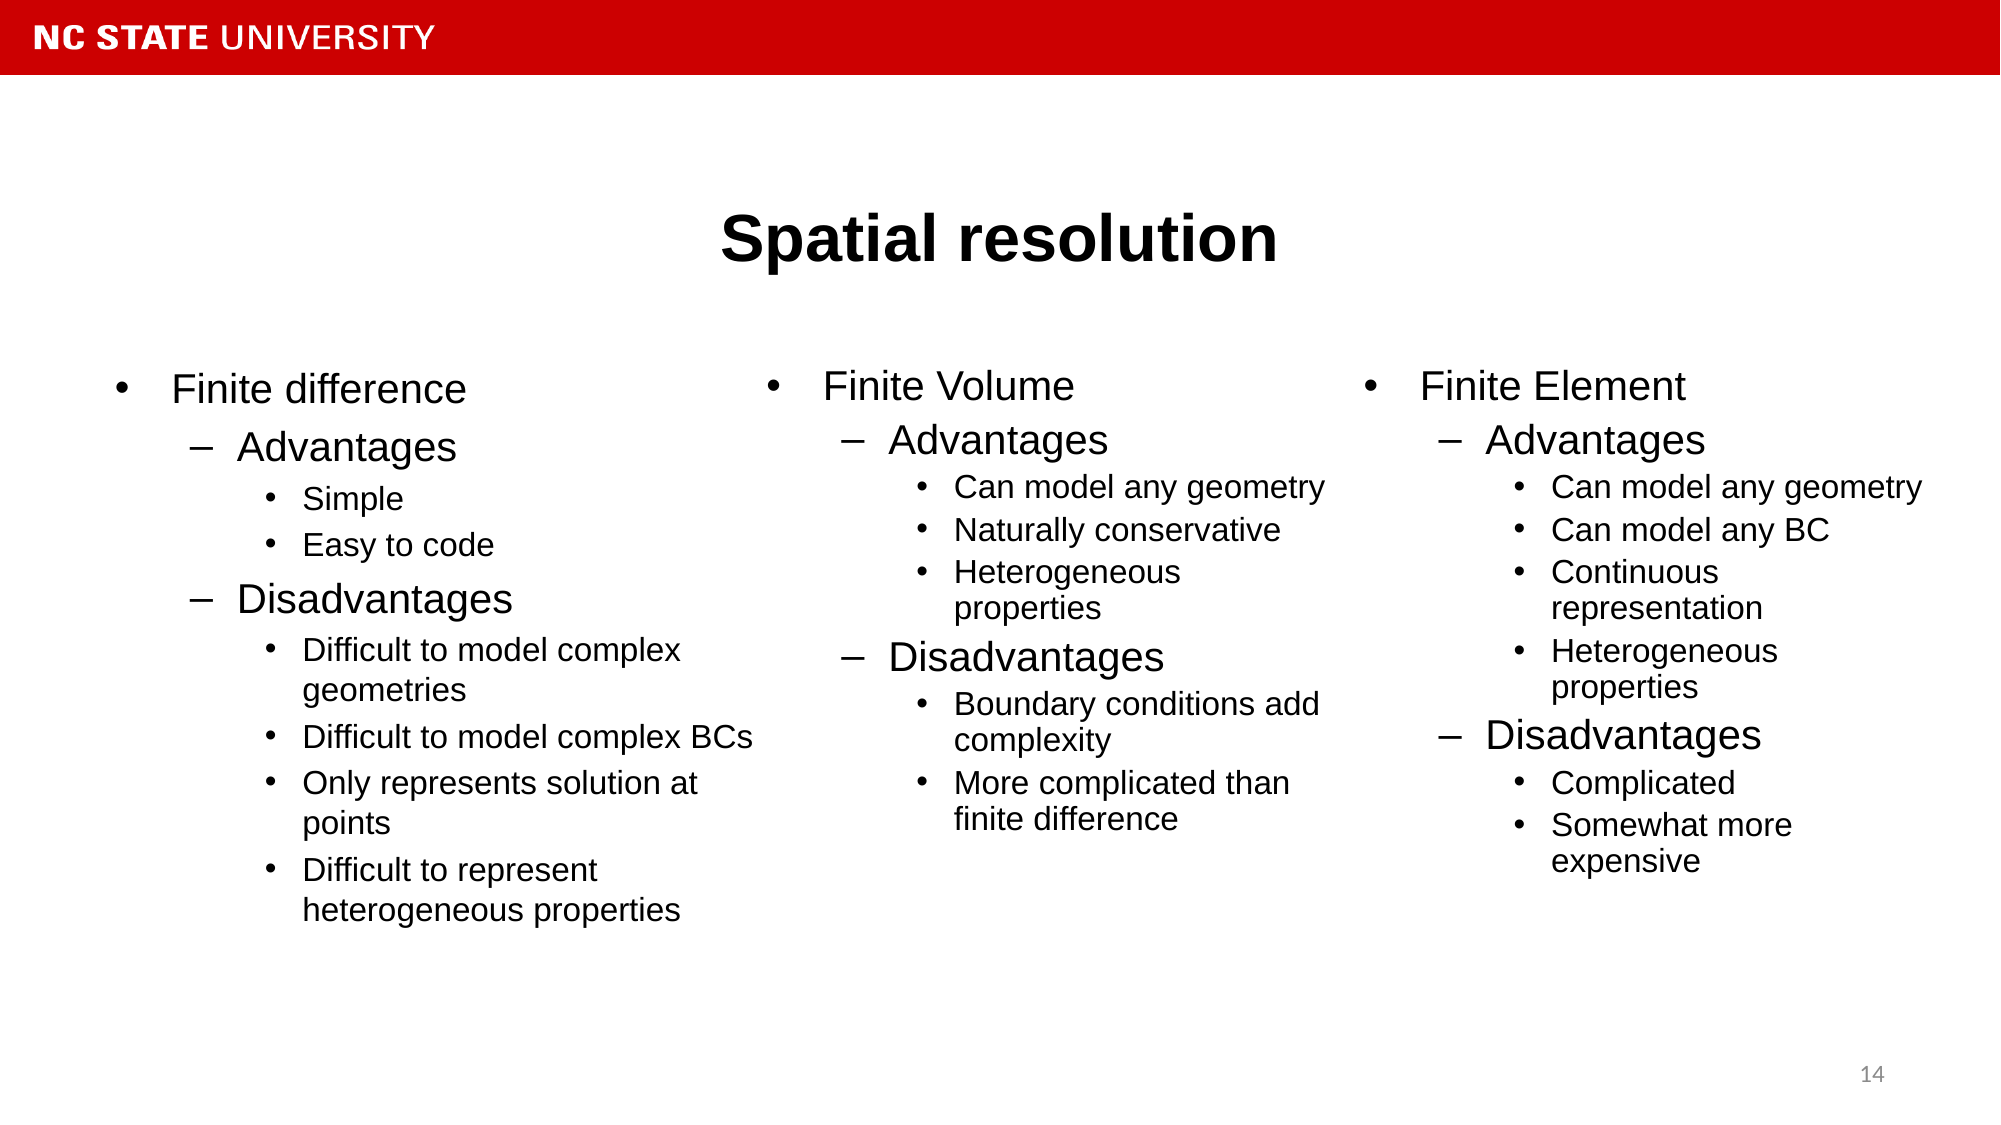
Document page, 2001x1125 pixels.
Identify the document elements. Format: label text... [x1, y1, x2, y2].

slide_number 14 [1433, 1042, 1900, 1103]
text_box Finite Volume Advantages Can model any geometry Naturally conservative Heterogeneous properties Disadvantages Boundary conditions add complexity More complicated than finite difference [751, 357, 1349, 1008]
text_box Finite Element Advantages Can model any geometry Can model any BC Continuous representation Heterogeneous properties Disadvantages Complicated Somewhat more expensive [1349, 357, 1946, 1008]
title Spatial resolution [99, 147, 1900, 323]
picture [0, 0, 2000, 75]
list Finite difference Advantages Simple Easy to code Disadvantages Difficult to model complex geometries Difficult to model complex BCs Only represents solution at points Difficult to represent heterogeneous properties [99, 354, 797, 1005]
